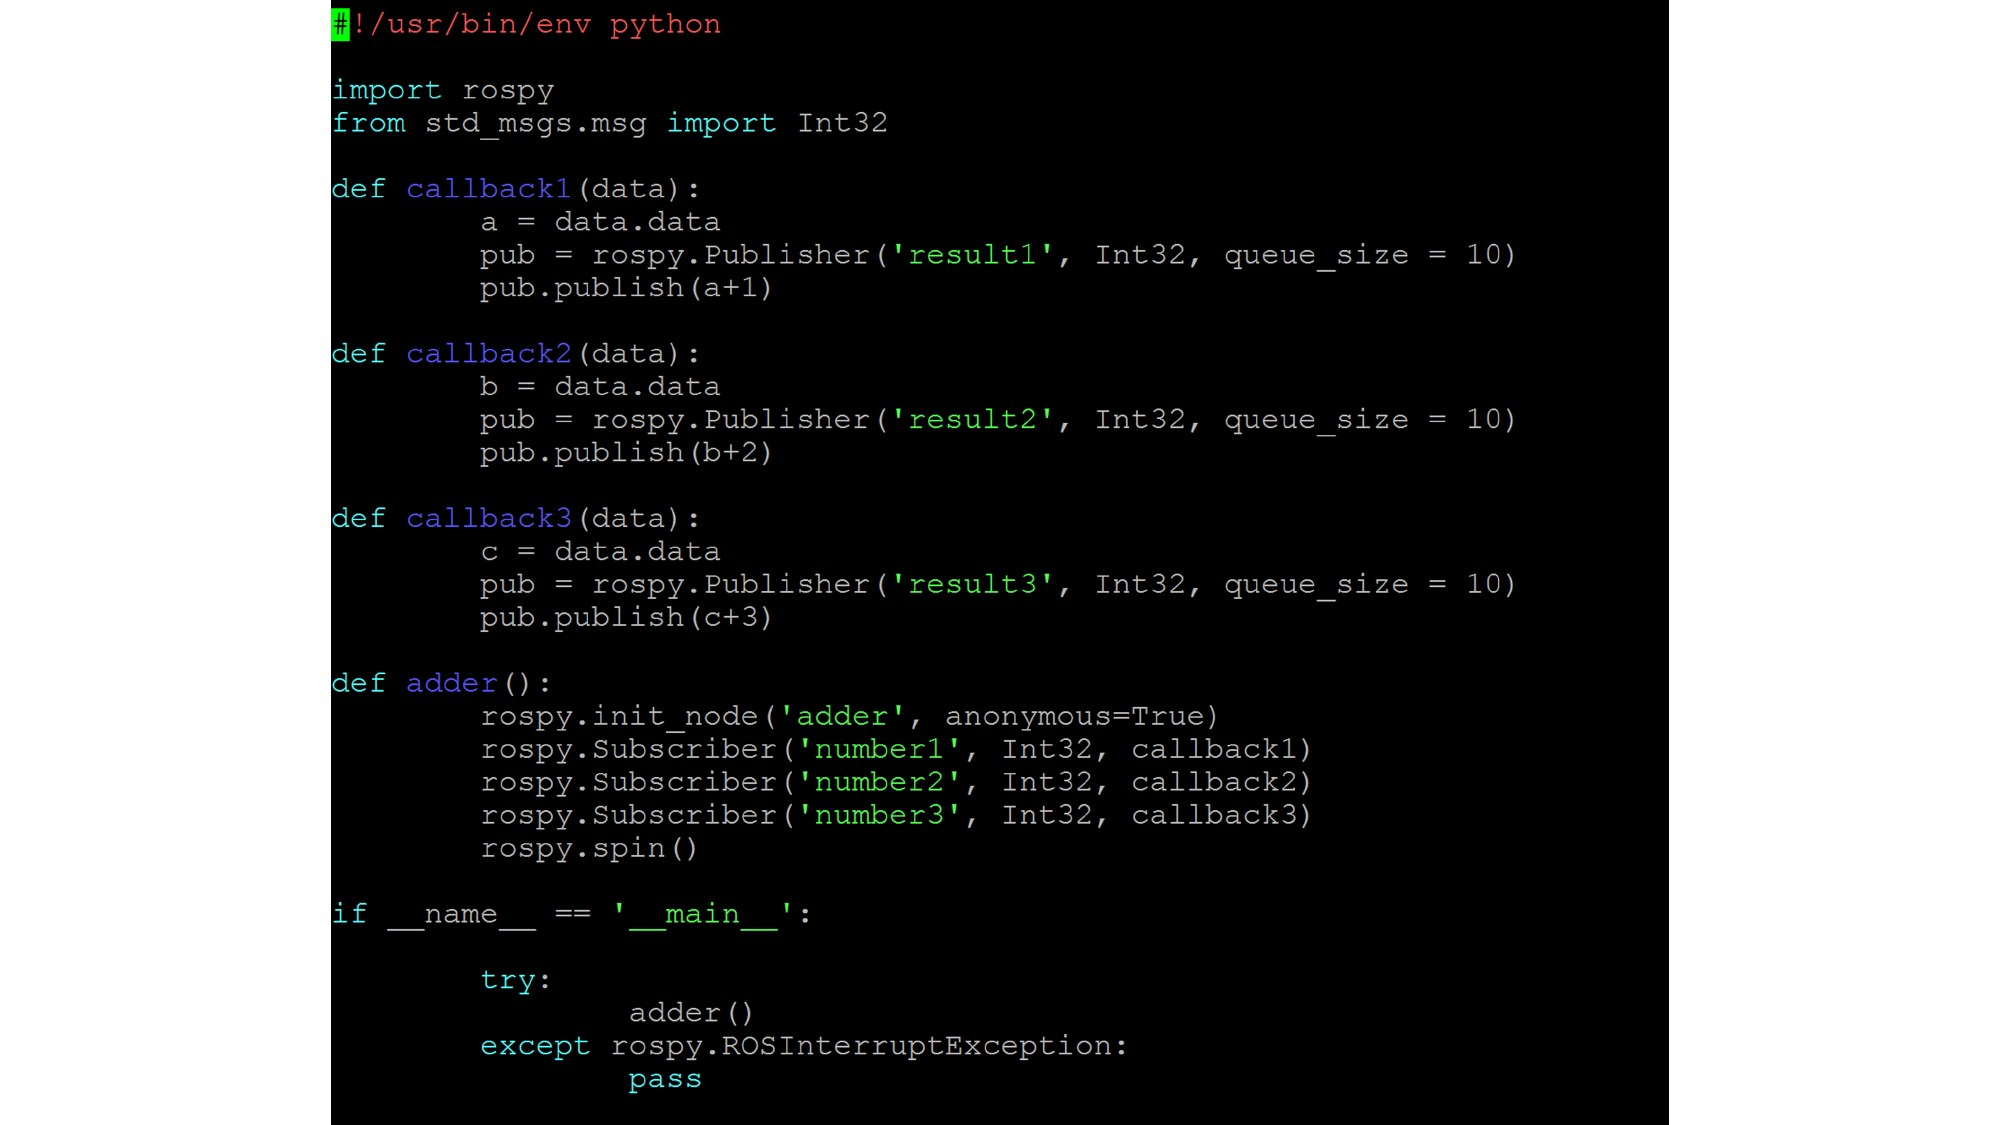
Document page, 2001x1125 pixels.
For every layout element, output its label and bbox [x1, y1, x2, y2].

picture [331, 0, 1669, 1125]
